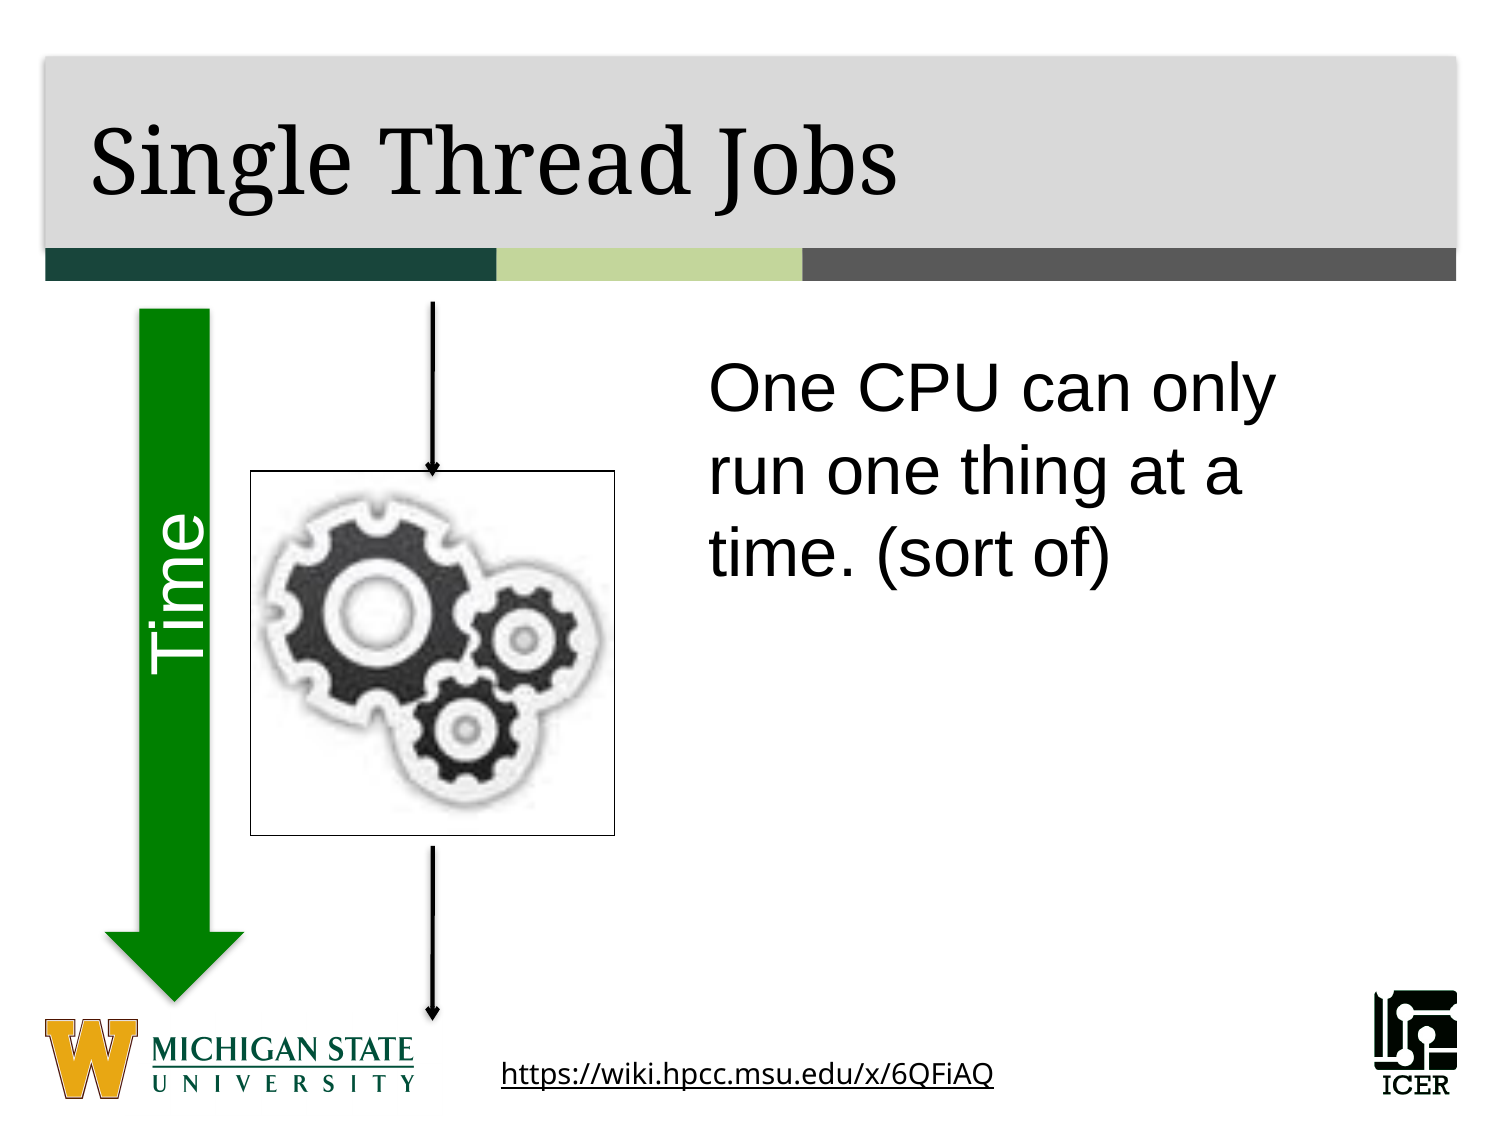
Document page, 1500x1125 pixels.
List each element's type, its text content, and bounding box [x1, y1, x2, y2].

text_box One CPU can only run one thing at a time. (sort of) [693, 335, 1300, 598]
text_box [103, 692, 246, 1003]
picture [1374, 990, 1457, 1095]
picture [45, 1012, 443, 1116]
text_box Time [120, 496, 226, 692]
picture [250, 471, 615, 835]
title Single Thread Jobs [74, 95, 1426, 217]
text_box [138, 307, 211, 496]
